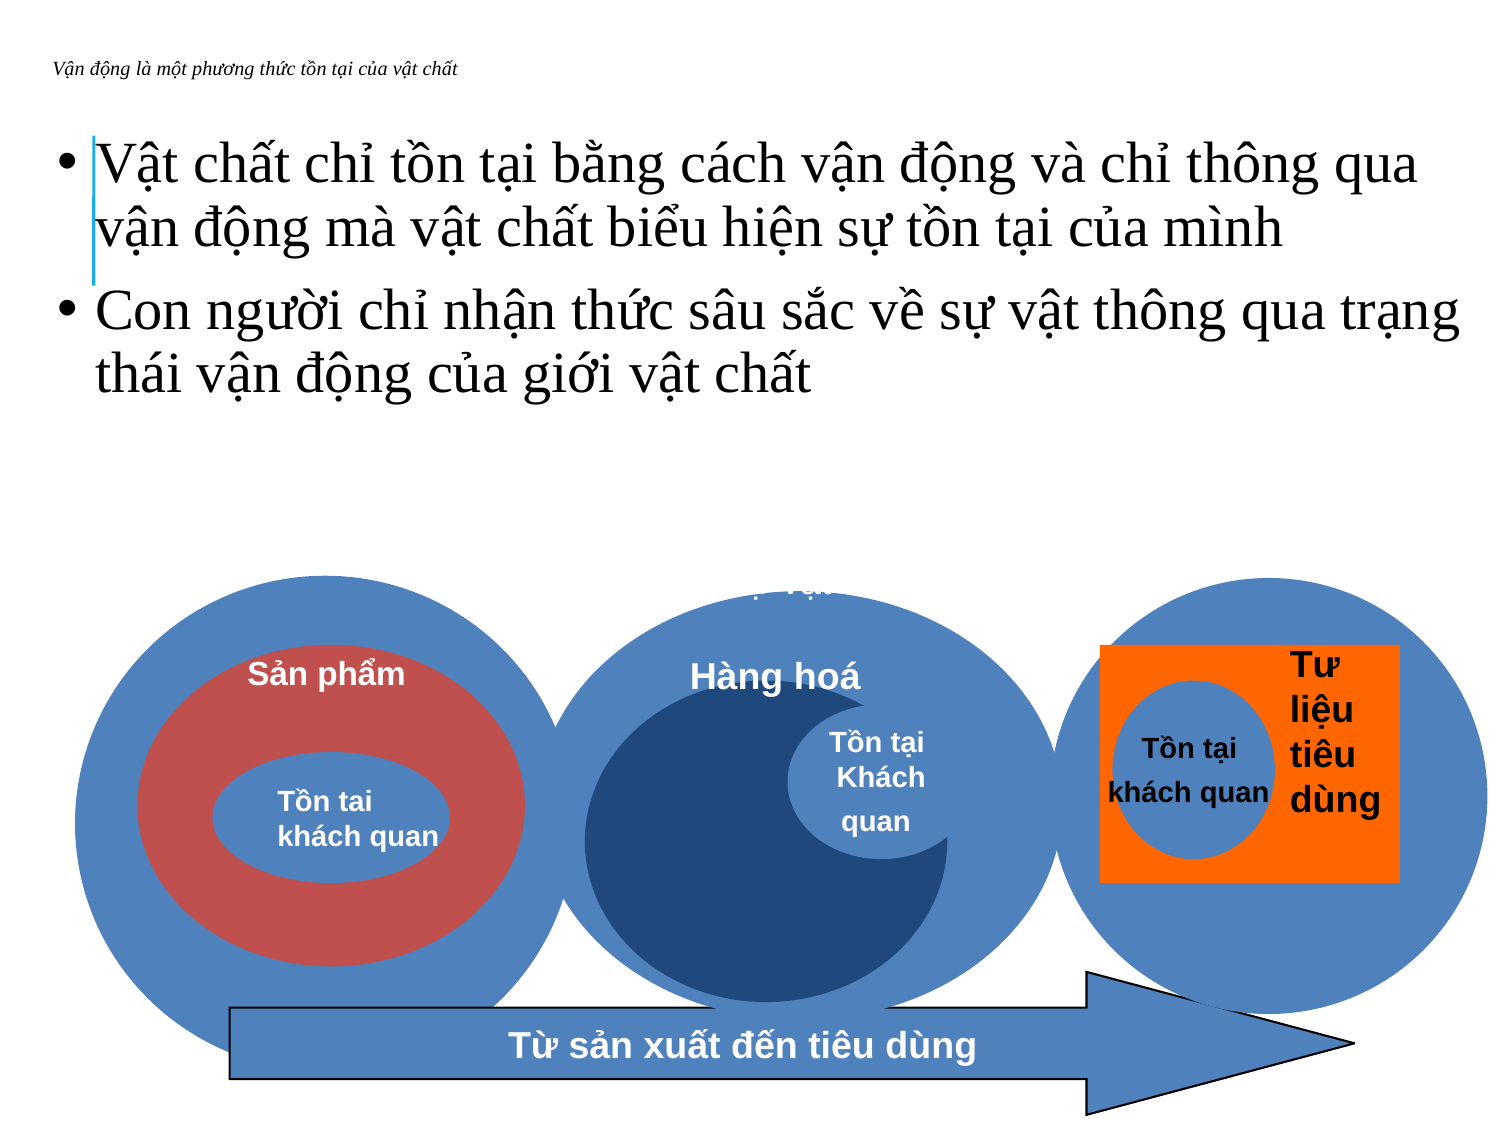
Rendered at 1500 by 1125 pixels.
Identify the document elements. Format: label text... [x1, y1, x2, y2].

list Vật chất chỉ tồn tại bằng cách vận động và chỉ thông qua vận động mà vật chất biểu hiện sự tồn tại của mình Con người chỉ nhận thức sâu sắc về sự vật thông qua trạng thái vận động của giới vật chất [50, 125, 1475, 1024]
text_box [74, 507, 1488, 1116]
title Vận động là một phương thức tồn tại của vật chất [37, 24, 1475, 113]
